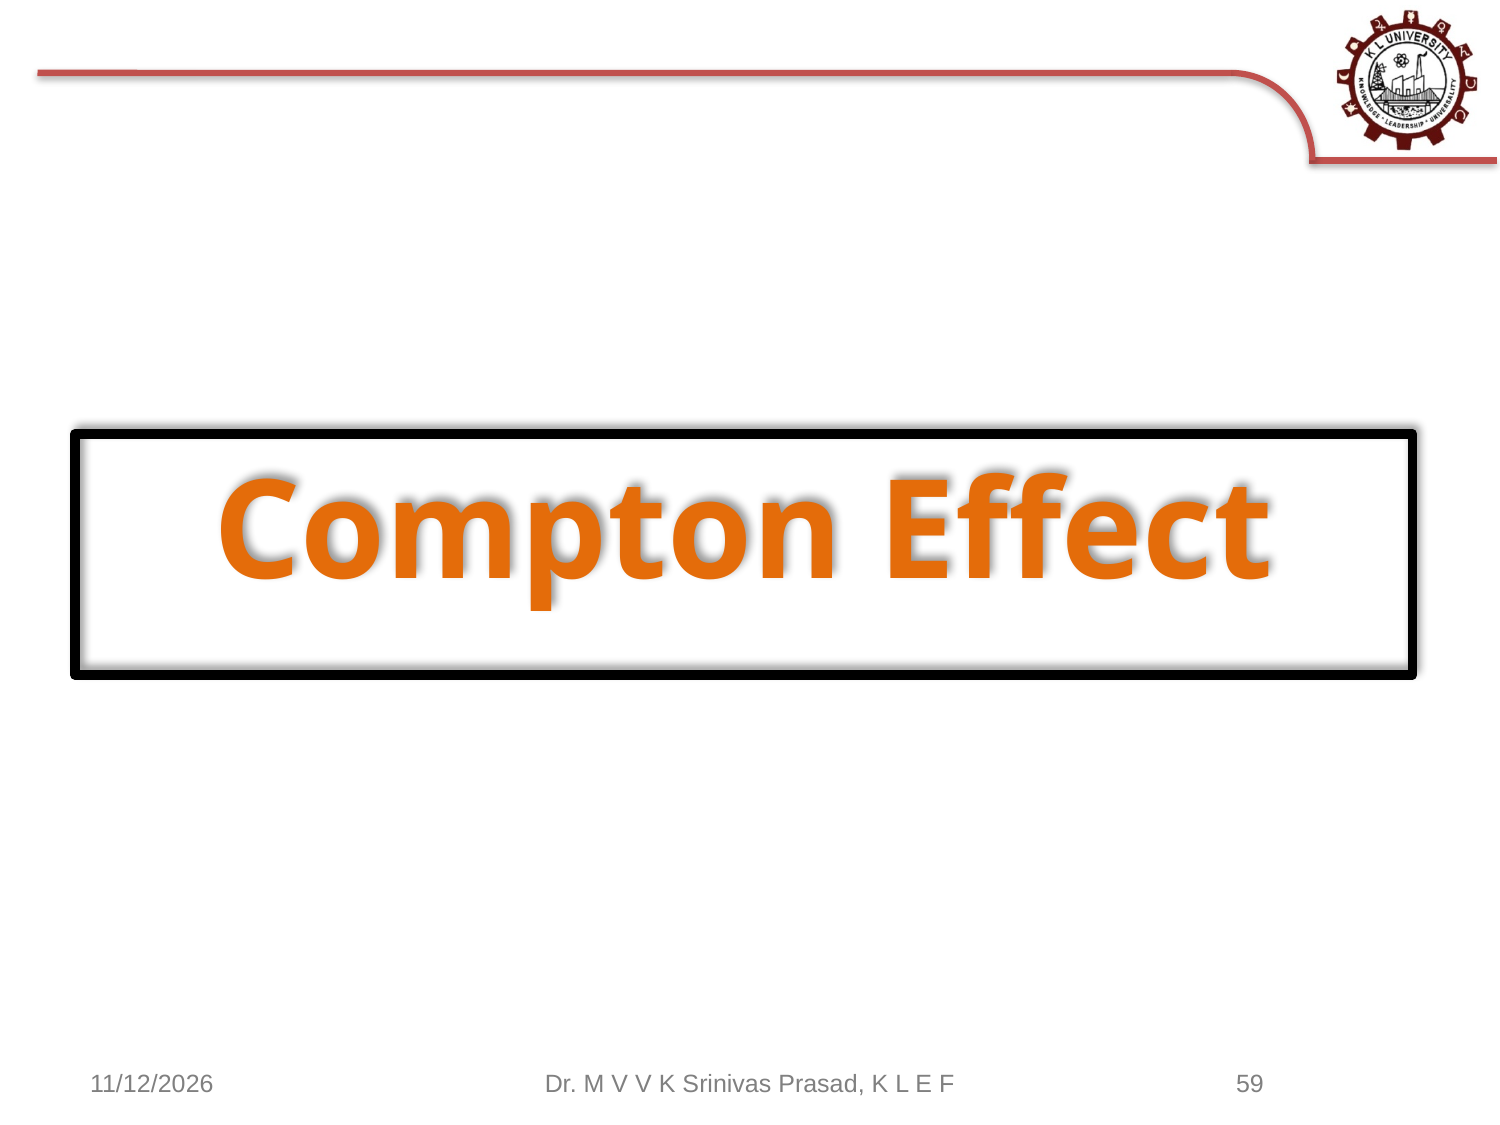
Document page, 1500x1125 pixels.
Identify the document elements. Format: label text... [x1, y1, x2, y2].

picture [1333, 5, 1481, 154]
text_box Compton Effect [74, 433, 1413, 675]
footer Dr. M V V K Srinivas Prasad, K L E F [512, 1052, 988, 1113]
slide_number 59 [1074, 1052, 1425, 1113]
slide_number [75, 1052, 425, 1113]
